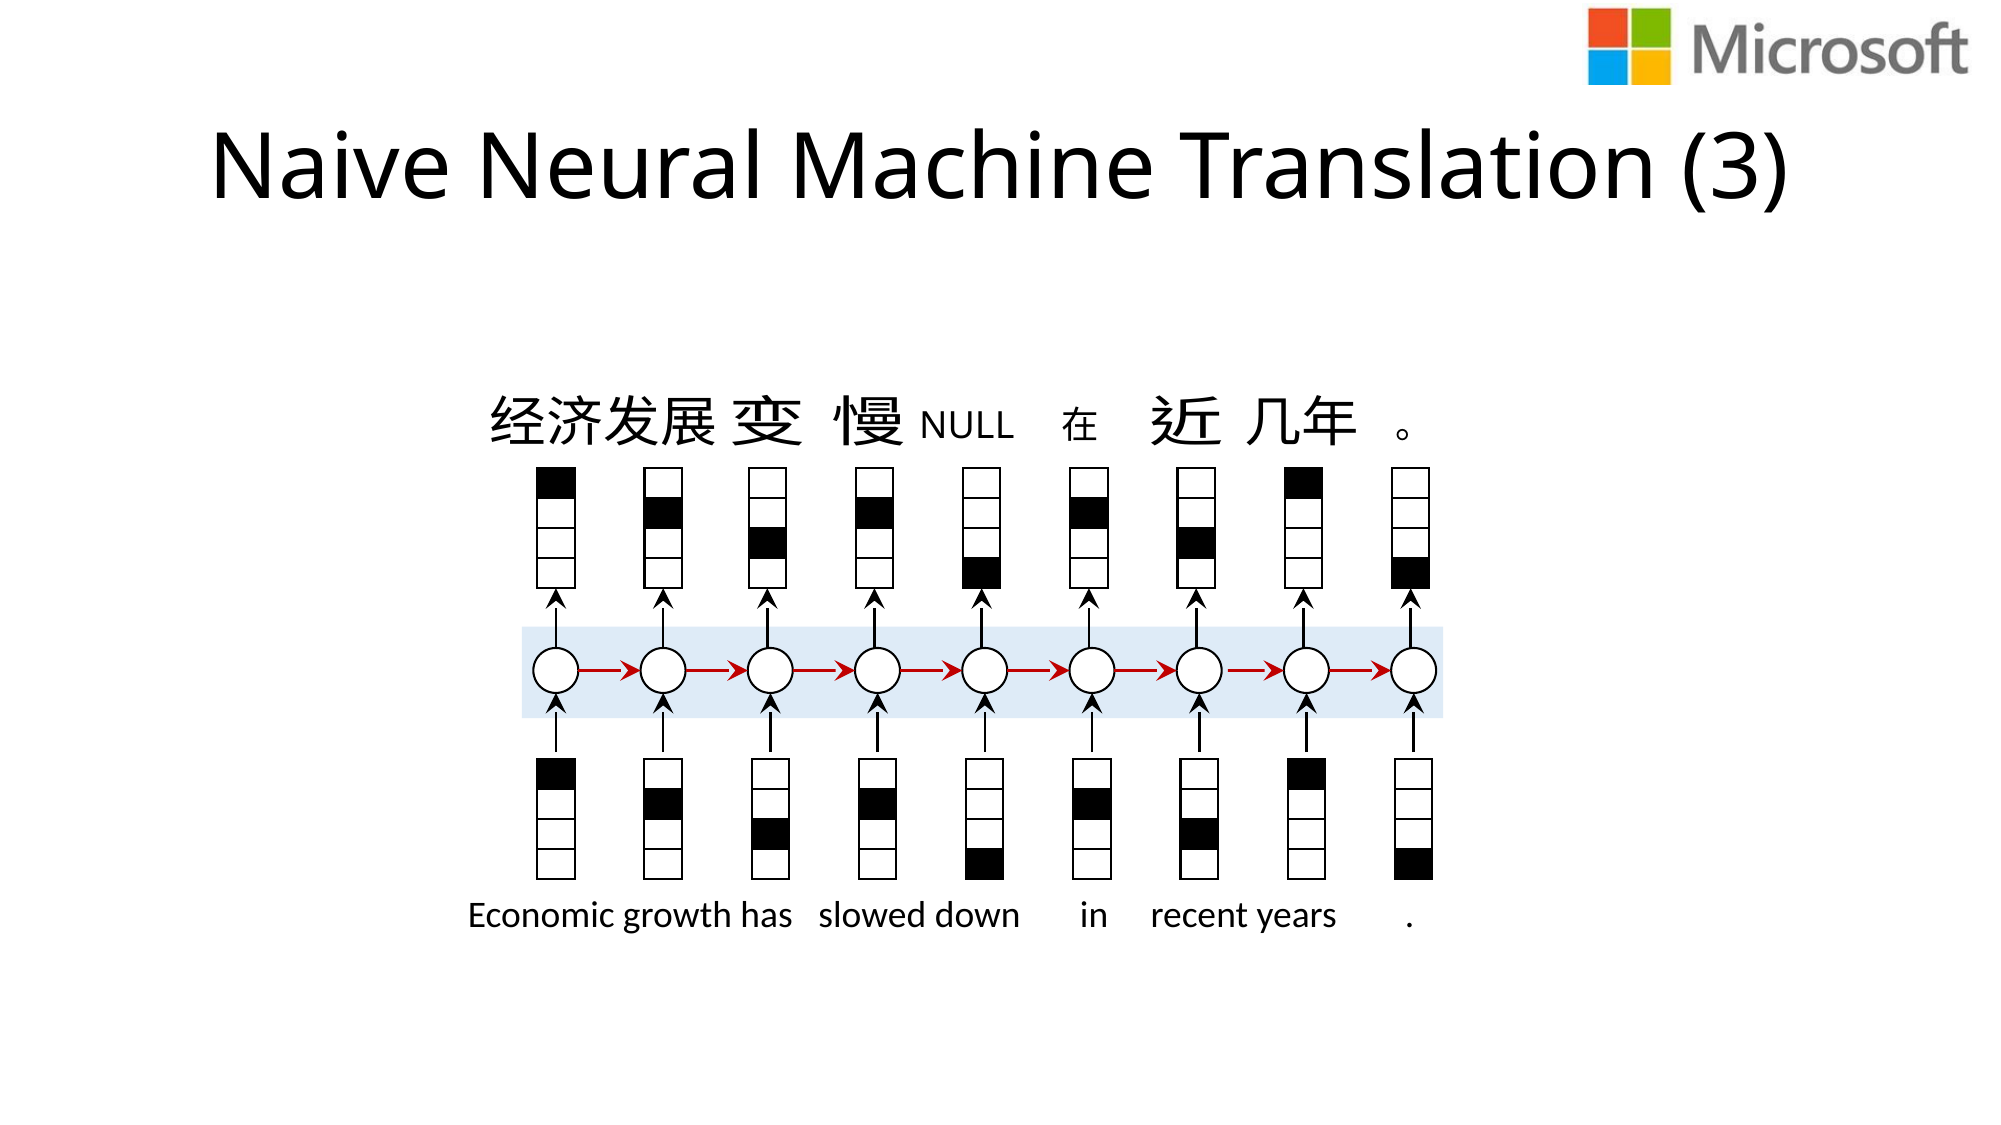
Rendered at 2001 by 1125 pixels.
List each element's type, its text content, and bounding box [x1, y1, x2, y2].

text_box [854, 646, 901, 694]
picture [1582, 3, 1976, 85]
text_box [1391, 468, 1430, 589]
text_box [1093, 671, 1199, 719]
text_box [1287, 759, 1326, 880]
title Naive Neural Machine Translation (3) [137, 59, 1863, 278]
text_box [673, 626, 766, 670]
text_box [644, 468, 682, 648]
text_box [537, 692, 575, 880]
text_box [675, 671, 770, 719]
text_box [1412, 626, 1444, 719]
text_box [1390, 646, 1438, 694]
text_box NULL [904, 393, 1030, 454]
text_box [769, 626, 873, 670]
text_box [1177, 468, 1215, 589]
text_box [1305, 626, 1409, 670]
text_box [568, 671, 651, 719]
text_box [751, 759, 790, 880]
text_box [521, 626, 546, 719]
text_box [1175, 646, 1223, 694]
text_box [1073, 759, 1111, 880]
text_box [1090, 626, 1195, 670]
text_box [855, 468, 894, 589]
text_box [962, 468, 1001, 589]
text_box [1394, 759, 1433, 880]
text_box [961, 646, 1009, 694]
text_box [644, 692, 682, 880]
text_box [1284, 468, 1323, 589]
text_box [639, 648, 687, 692]
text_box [748, 468, 787, 589]
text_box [1180, 759, 1218, 880]
text_box [878, 671, 984, 719]
text_box [1307, 671, 1413, 719]
text_box 在 [1046, 393, 1114, 454]
text_box [746, 646, 794, 694]
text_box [537, 468, 575, 648]
text_box [566, 626, 653, 670]
text_box [771, 671, 877, 719]
text_box [985, 671, 1092, 719]
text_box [858, 759, 897, 880]
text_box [1070, 468, 1108, 589]
text_box 。 [1380, 393, 1448, 454]
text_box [965, 759, 1004, 880]
text_box [1198, 626, 1306, 719]
text_box [983, 626, 1088, 670]
text_box [532, 648, 580, 692]
text_box [1068, 646, 1116, 694]
text_box [1282, 646, 1330, 694]
text_box [876, 626, 980, 670]
text_box Economic growth has slowed down in recent years . [453, 882, 1479, 943]
